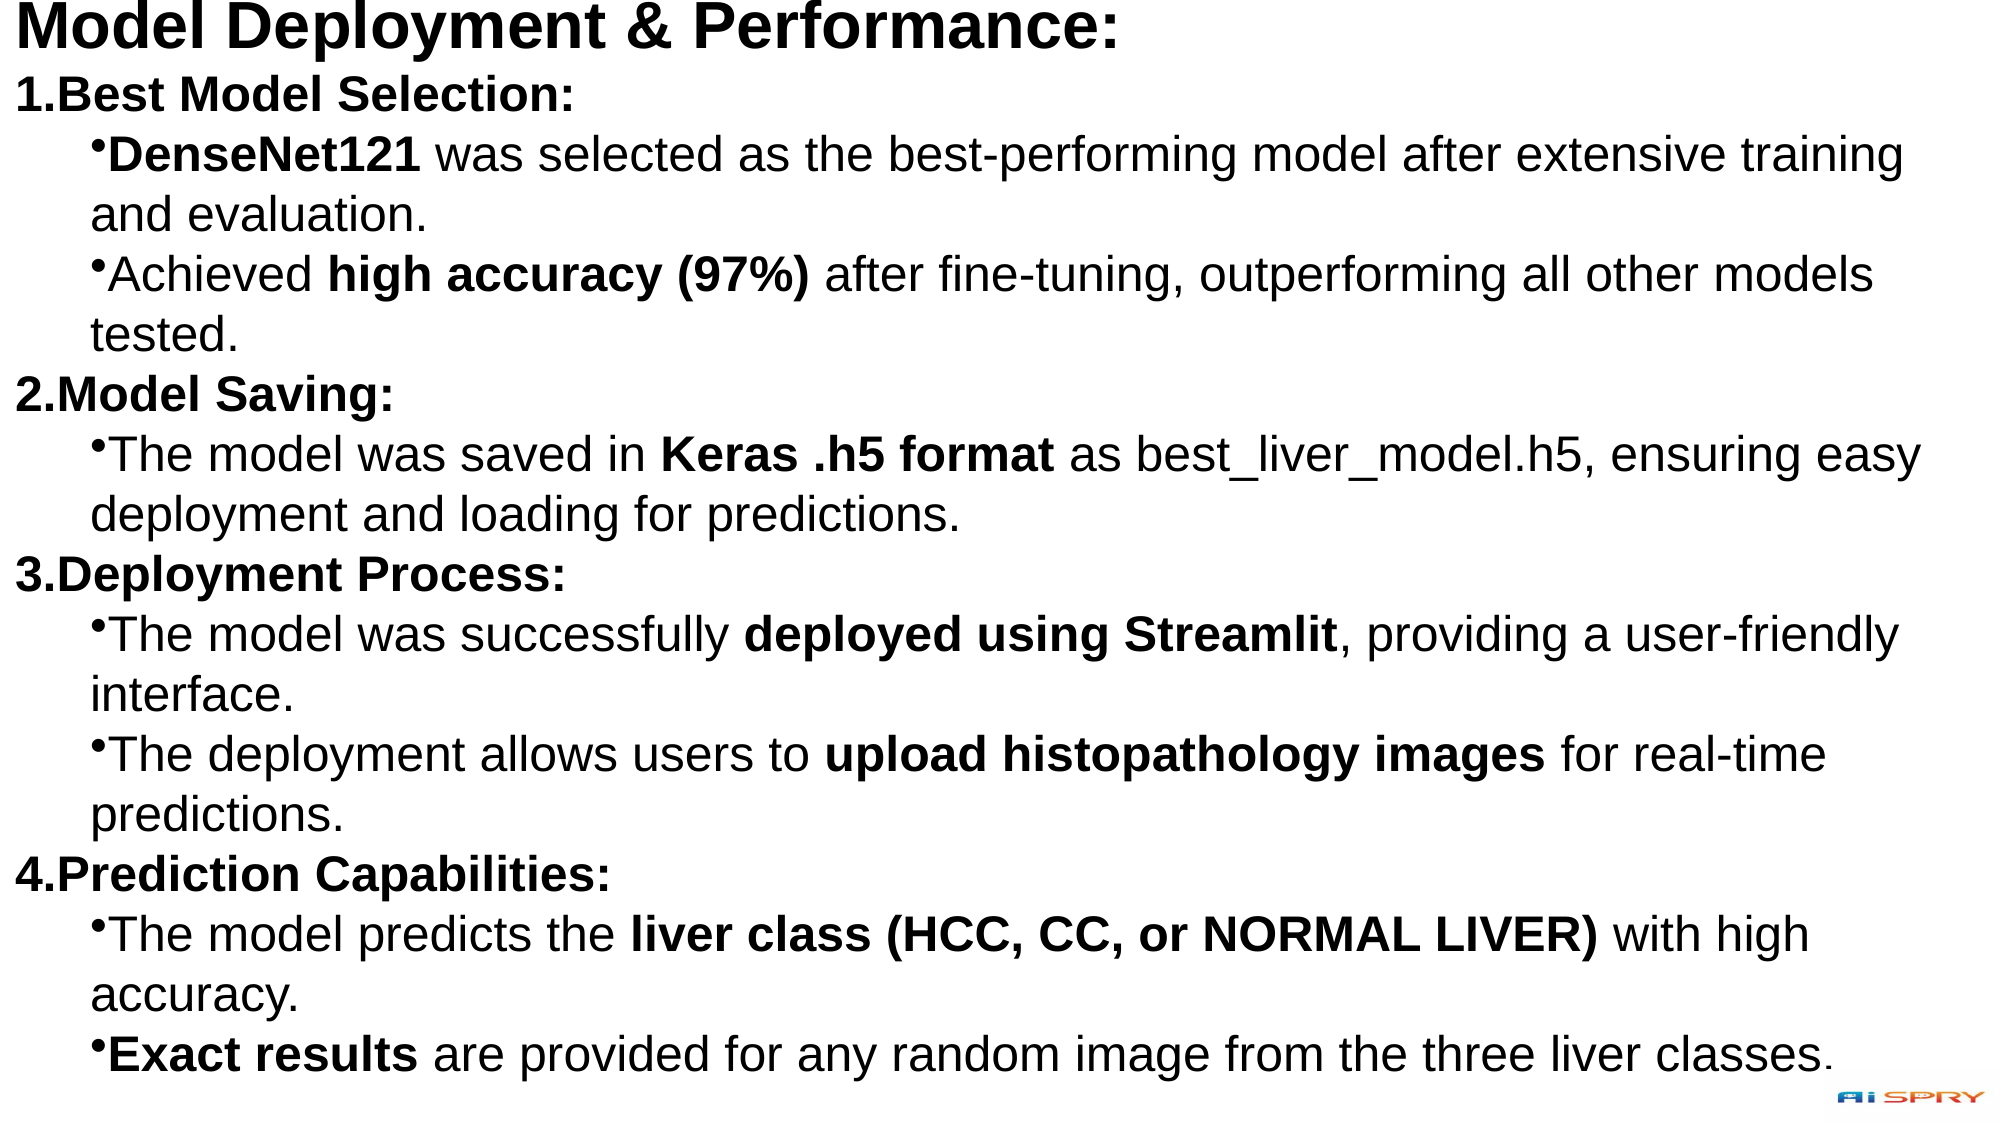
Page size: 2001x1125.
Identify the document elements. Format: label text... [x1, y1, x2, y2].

text_box Model Deployment & Performance: Best Model Selection: DenseNet121 was selected as the best-performing model after extensive training and evaluation. Achieved high accuracy (97%) after fine-tuning, outperforming all other models tested. Model Saving: The model was saved in Keras .h5 format as best_liver_model.h5, ensuring easy deployment and loading for predictions. Deployment Process: The model was successfully deployed using Streamlit, providing a user-friendly interface. The deployment allows users to upload histopathology images for real-time predictions. Prediction Capabilities: The model predicts the liver class (HCC, CC, or NORMAL LIVER) with high accuracy. Exact results are provided for any random image from the three liver classes. [0, 0, 2000, 1125]
picture [1822, 1069, 2000, 1125]
